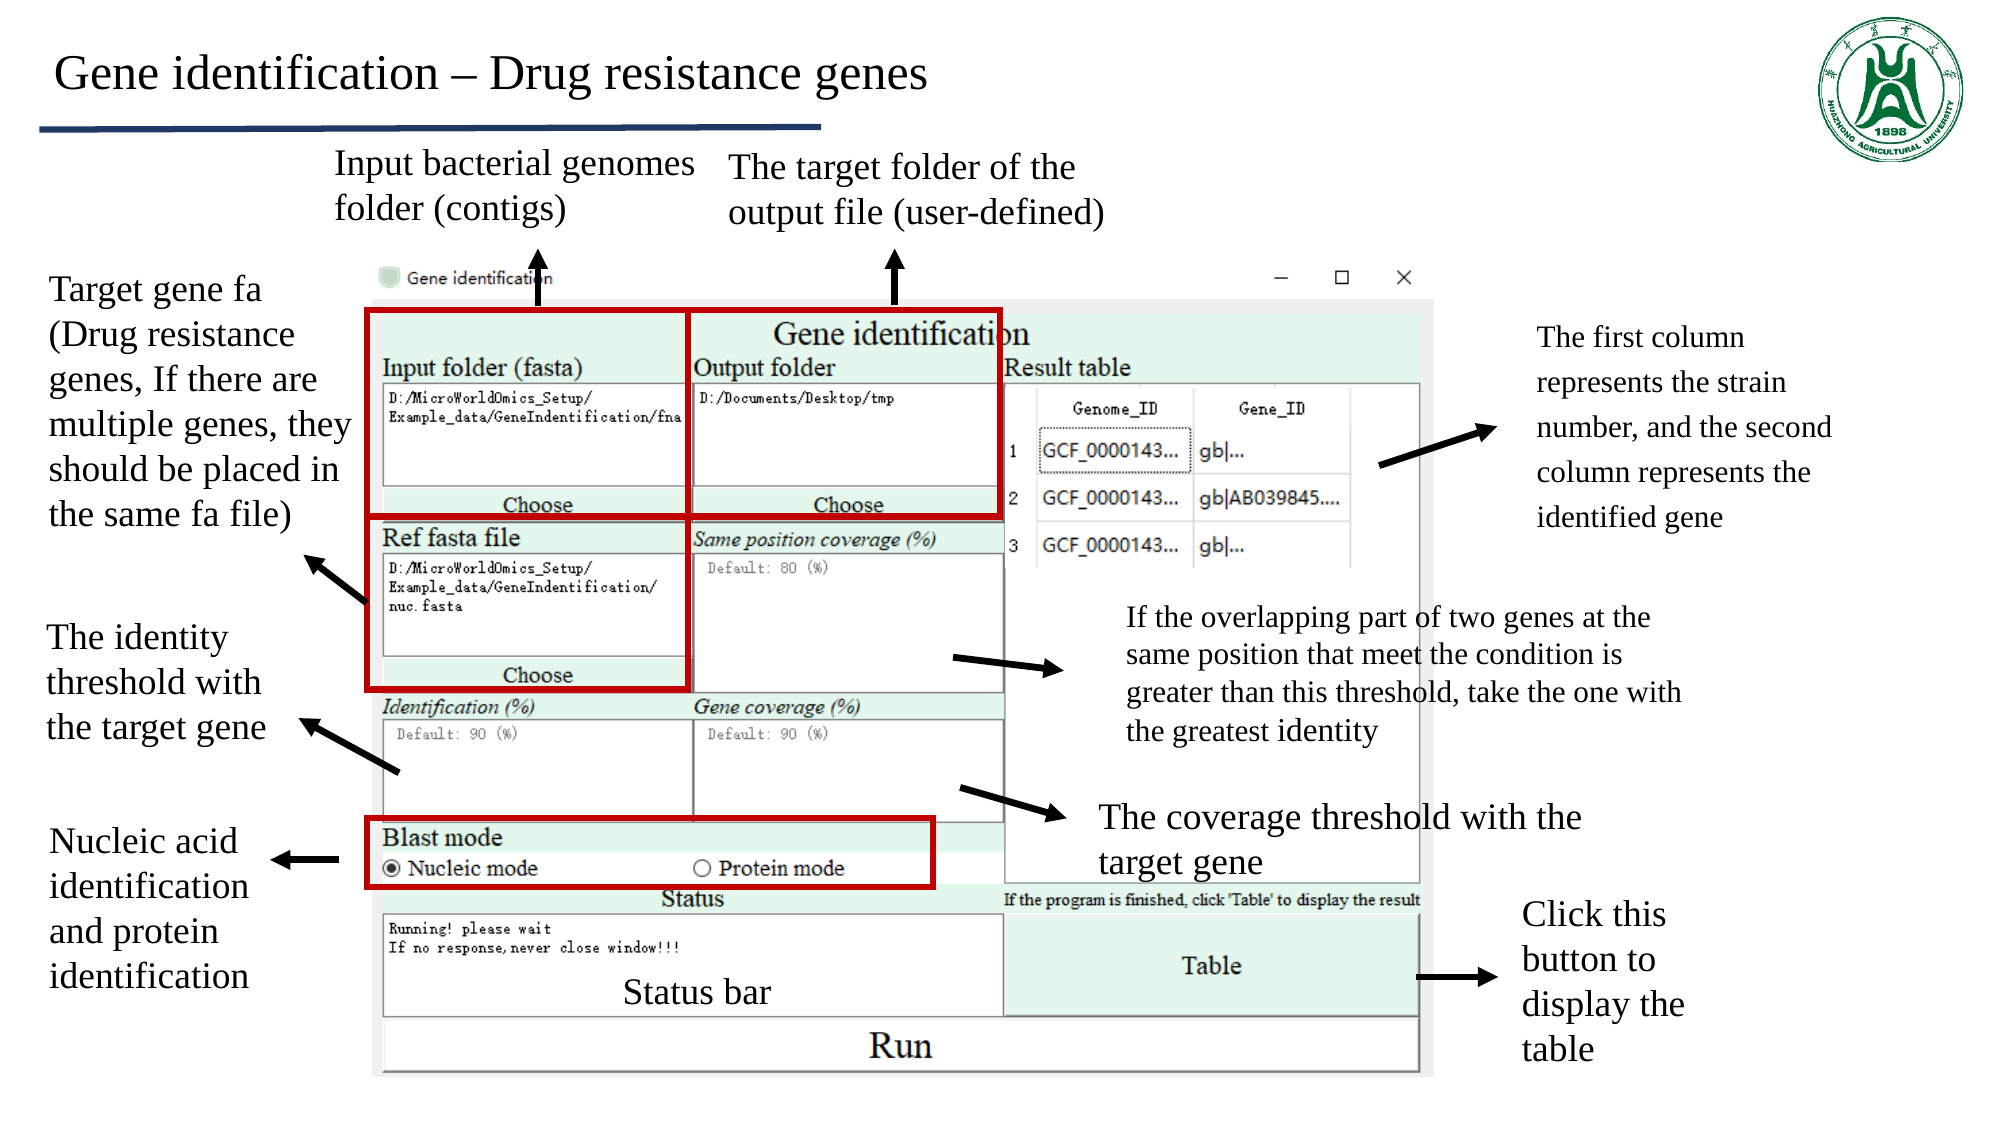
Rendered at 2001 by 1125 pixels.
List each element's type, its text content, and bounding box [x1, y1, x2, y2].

text_box Nucleic acid identification and protein identification [34, 808, 316, 1004]
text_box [960, 787, 1067, 819]
text_box Target gene fa (Drug resistance genes, If there are multiple genes, they should be placed in the same fa file) [33, 256, 374, 542]
text_box The coverage threshold with the target gene [1434, 784, 1616, 890]
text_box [303, 554, 367, 603]
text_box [298, 718, 400, 773]
text_box [29, 32, 1281, 119]
text_box [366, 309, 372, 516]
text_box Click this button to display the table [1507, 881, 1735, 1077]
text_box Input bacterial genomes folder (contigs) [319, 130, 713, 236]
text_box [952, 657, 1064, 671]
picture [372, 259, 1434, 1077]
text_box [1379, 426, 1498, 466]
text_box The target folder of the output file (user-defined) [713, 134, 1178, 239]
text_box The identity threshold with the target gene [31, 604, 312, 754]
text_box The first column represents the strain number, and the second column represents the identified gene [1521, 301, 1883, 541]
text_box Gene identification – Drug resistance genes [39, 32, 953, 108]
text_box If the overlapping part of two genes at the same position that meet the condition is greater than this threshold, take the one with the greatest identity [1434, 588, 1720, 756]
text_box [366, 516, 372, 690]
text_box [39, 126, 821, 130]
text_box [366, 817, 372, 888]
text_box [1808, 6, 1971, 195]
